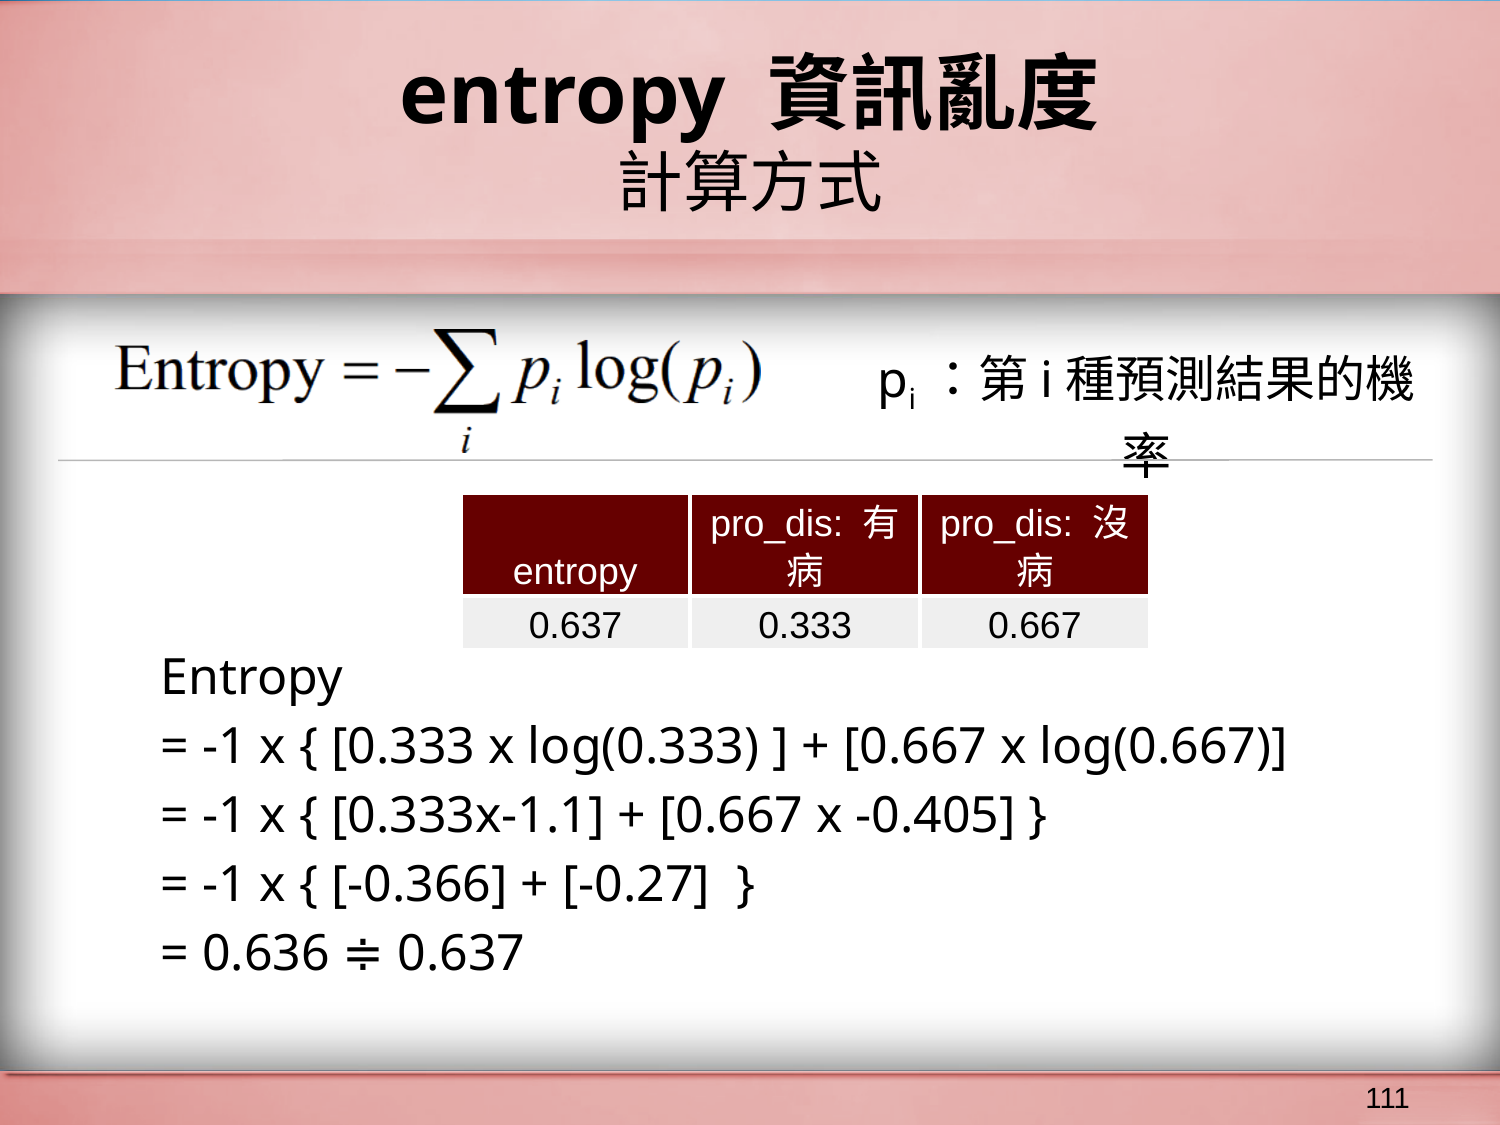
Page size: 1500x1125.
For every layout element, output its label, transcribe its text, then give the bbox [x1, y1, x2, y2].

table_header pro_dis: 沒病 [922, 495, 1148, 594]
table_cell 0.667 [922, 598, 1148, 620]
table_cell 0.637 [463, 598, 688, 620]
title entropy 資訊亂度 計算方式 [78, 27, 1422, 232]
picture [0, 0, 1500, 1125]
table_header entropy [463, 495, 688, 594]
list Entropy = -1 x { [0.333 x log(0.333) ] + [0.667 x log(0.667)] = -1 x { [0.333x-1.1] + [0.667 x -0.405] } = -1 x { [-0.366] + [-0.27] } = 0.636 ≑ 0.637 [145, 620, 1346, 1067]
slide_number ‹#› [1350, 1074, 1488, 1118]
table_header pro_dis: 有病 [692, 495, 918, 594]
table_cell 0.333 [692, 598, 918, 620]
list pi：第i種預測結果的機率 [846, 321, 1447, 445]
